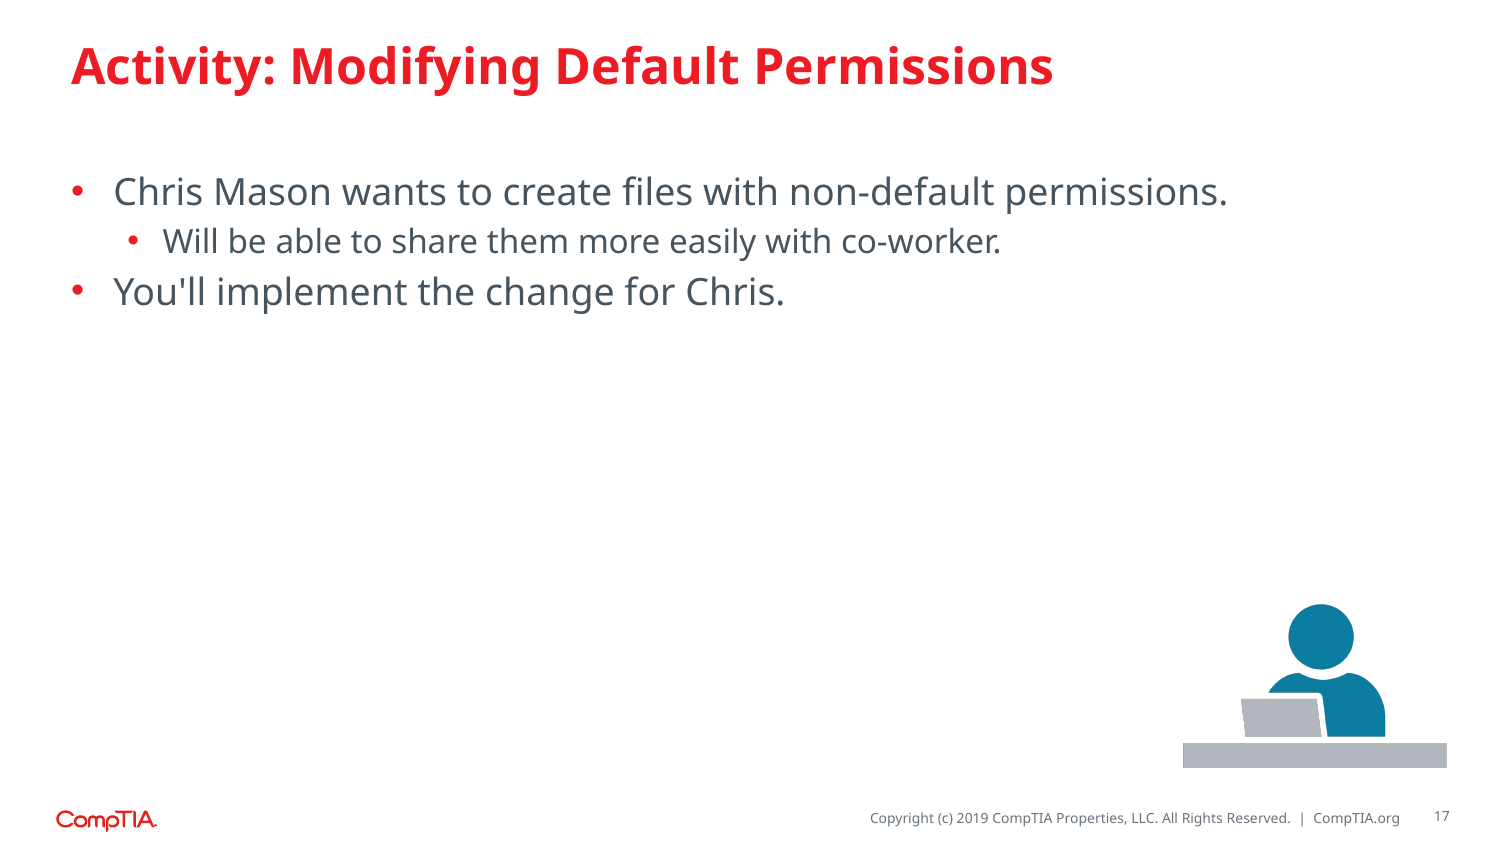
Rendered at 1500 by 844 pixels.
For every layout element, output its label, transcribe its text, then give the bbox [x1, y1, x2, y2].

slide_number 17 [1407, 800, 1450, 835]
title Activity: Modifying Default Permissions [56, 12, 1350, 117]
list Chris Mason wants to create files with non-default permissions. Will be able to share them more easily with co-worker. You'll implement the change for Chris. [56, 160, 1444, 768]
